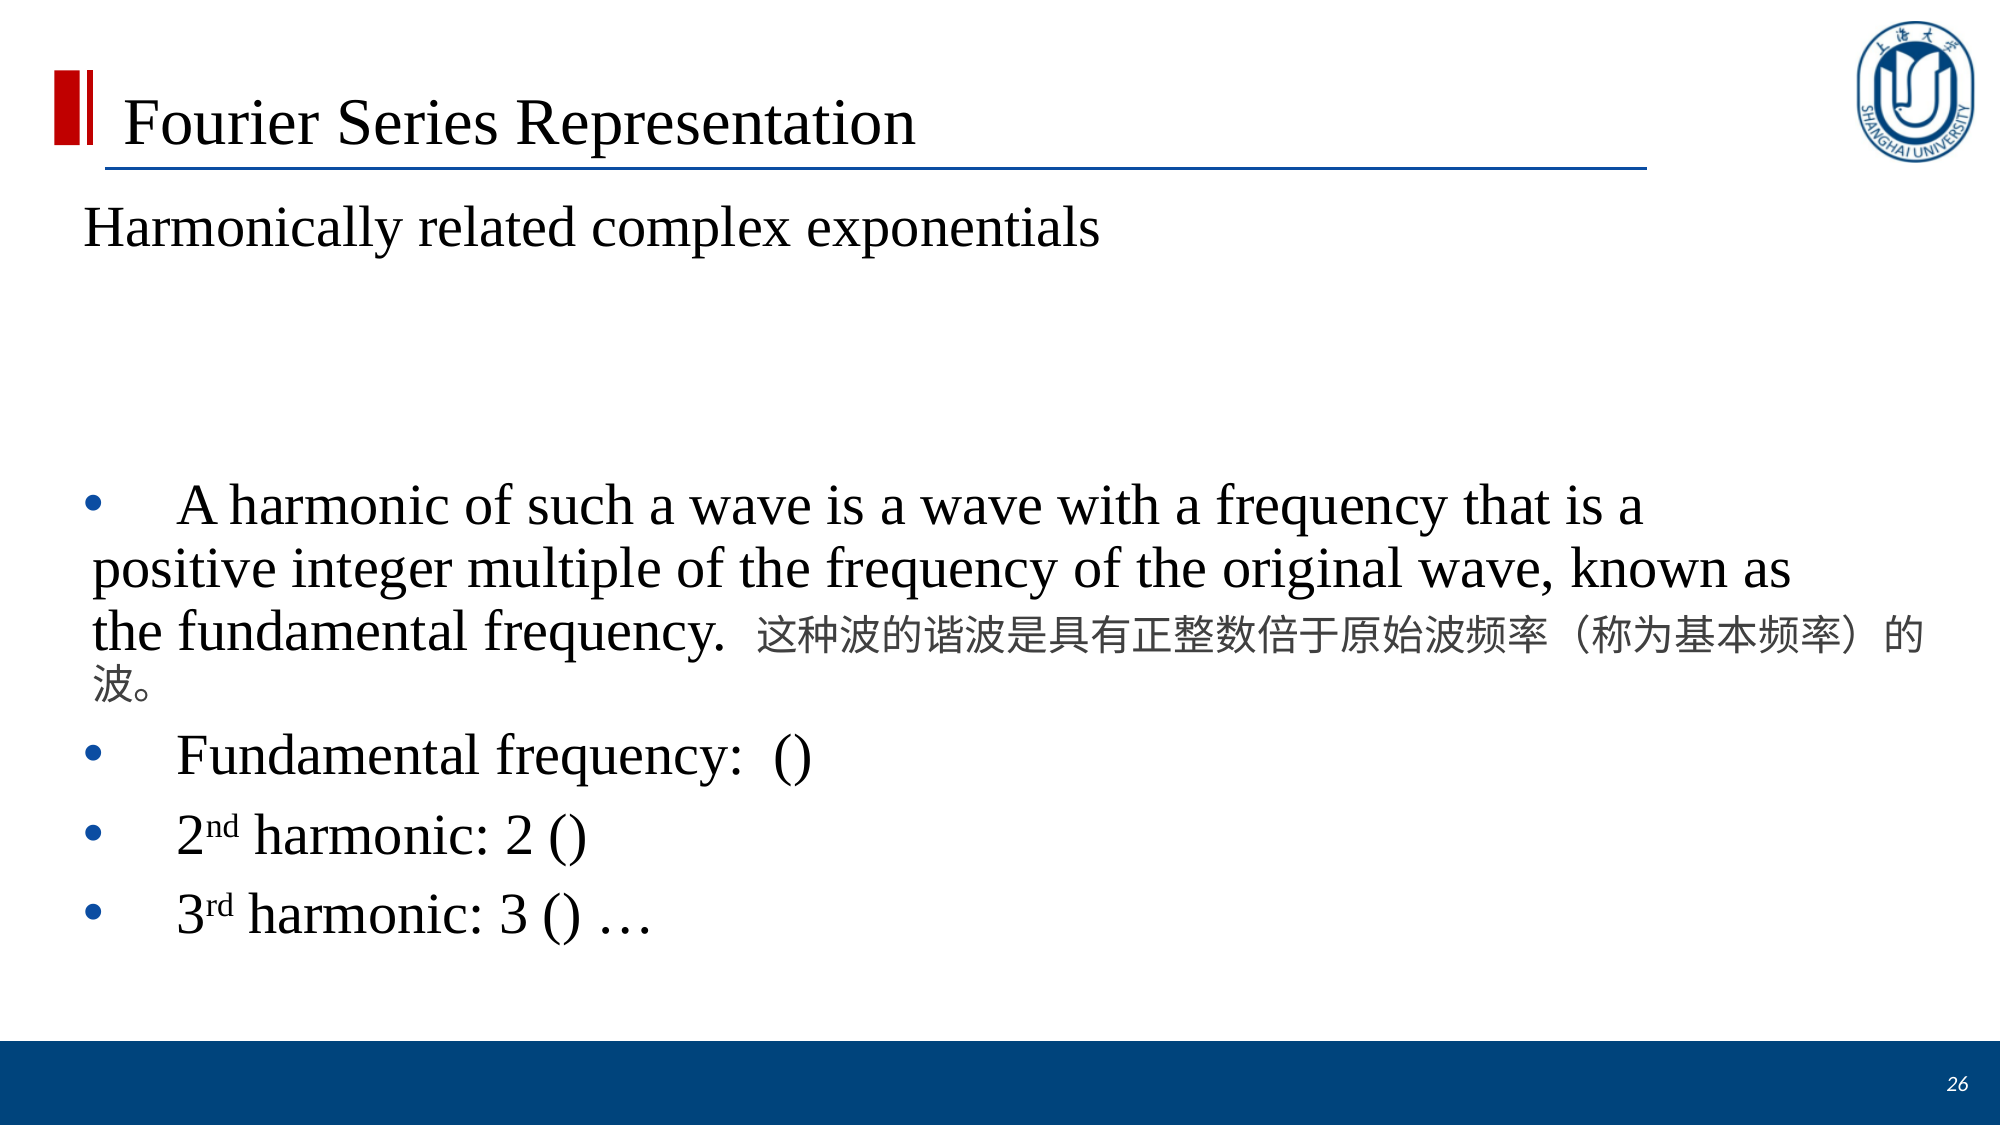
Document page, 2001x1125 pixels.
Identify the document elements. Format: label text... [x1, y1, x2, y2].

picture [1855, 21, 1978, 163]
title Fourier Series Representation [108, 37, 1857, 167]
slide_number 26 [1768, 1052, 1984, 1113]
